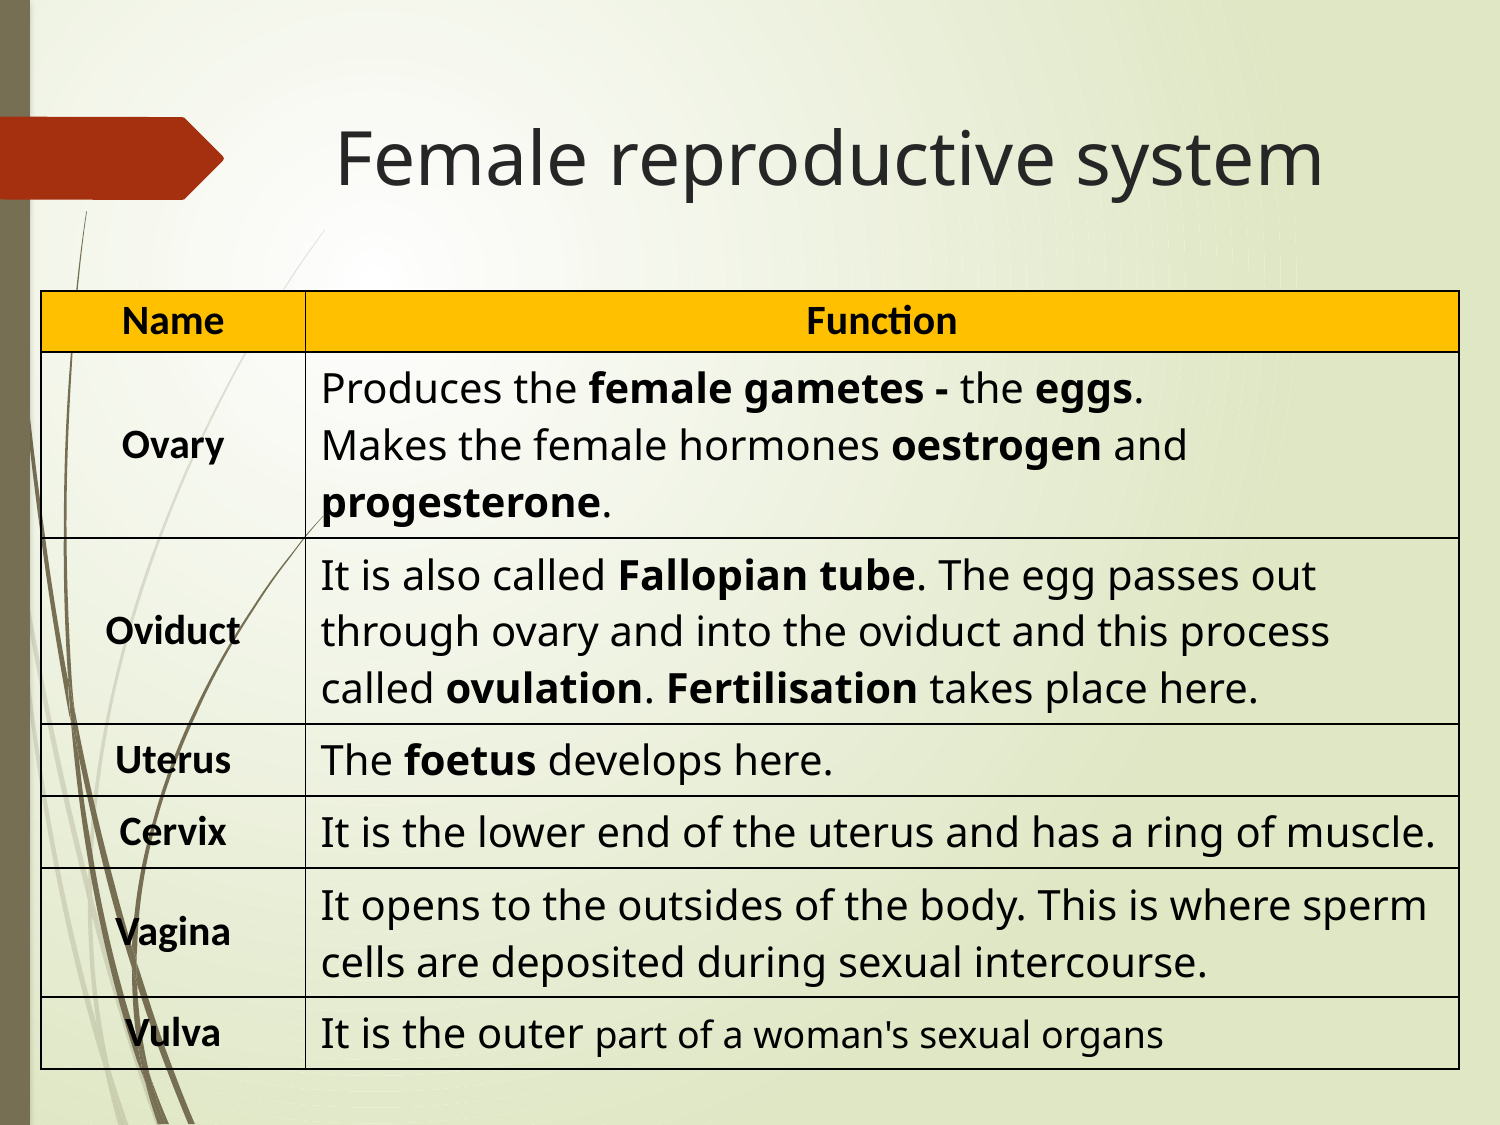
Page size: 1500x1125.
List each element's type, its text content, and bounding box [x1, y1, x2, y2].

table_cell Cervix [42, 797, 305, 867]
table_cell Vagina [42, 869, 305, 996]
table_cell It opens to the outsides of the body. This is where sperm cells are deposited during sexual intercourse. [306, 869, 1458, 996]
table_cell Ovary [42, 353, 305, 537]
title Female reproductive system [319, 102, 1400, 290]
table_cell It is the outer part of a woman's sexual organs [306, 998, 1458, 1068]
table_cell It is also called Fallopian tube. The egg passes out through ovary and into the oviduct and this process called ovulation. Fertilisation takes place here. [306, 539, 1458, 723]
table_cell Vulva [42, 998, 305, 1068]
table_cell Uterus [42, 725, 305, 795]
table_header Function [306, 292, 1458, 351]
table_cell It is the lower end of the uterus and has a ring of muscle. [306, 797, 1458, 867]
table_cell The foetus develops here. [306, 725, 1458, 795]
table_cell Produces the female gametes - the eggs. Makes the female hormones oestrogen and progesterone. [306, 353, 1458, 537]
table_cell Oviduct [42, 539, 305, 723]
table_header Name [42, 292, 305, 351]
